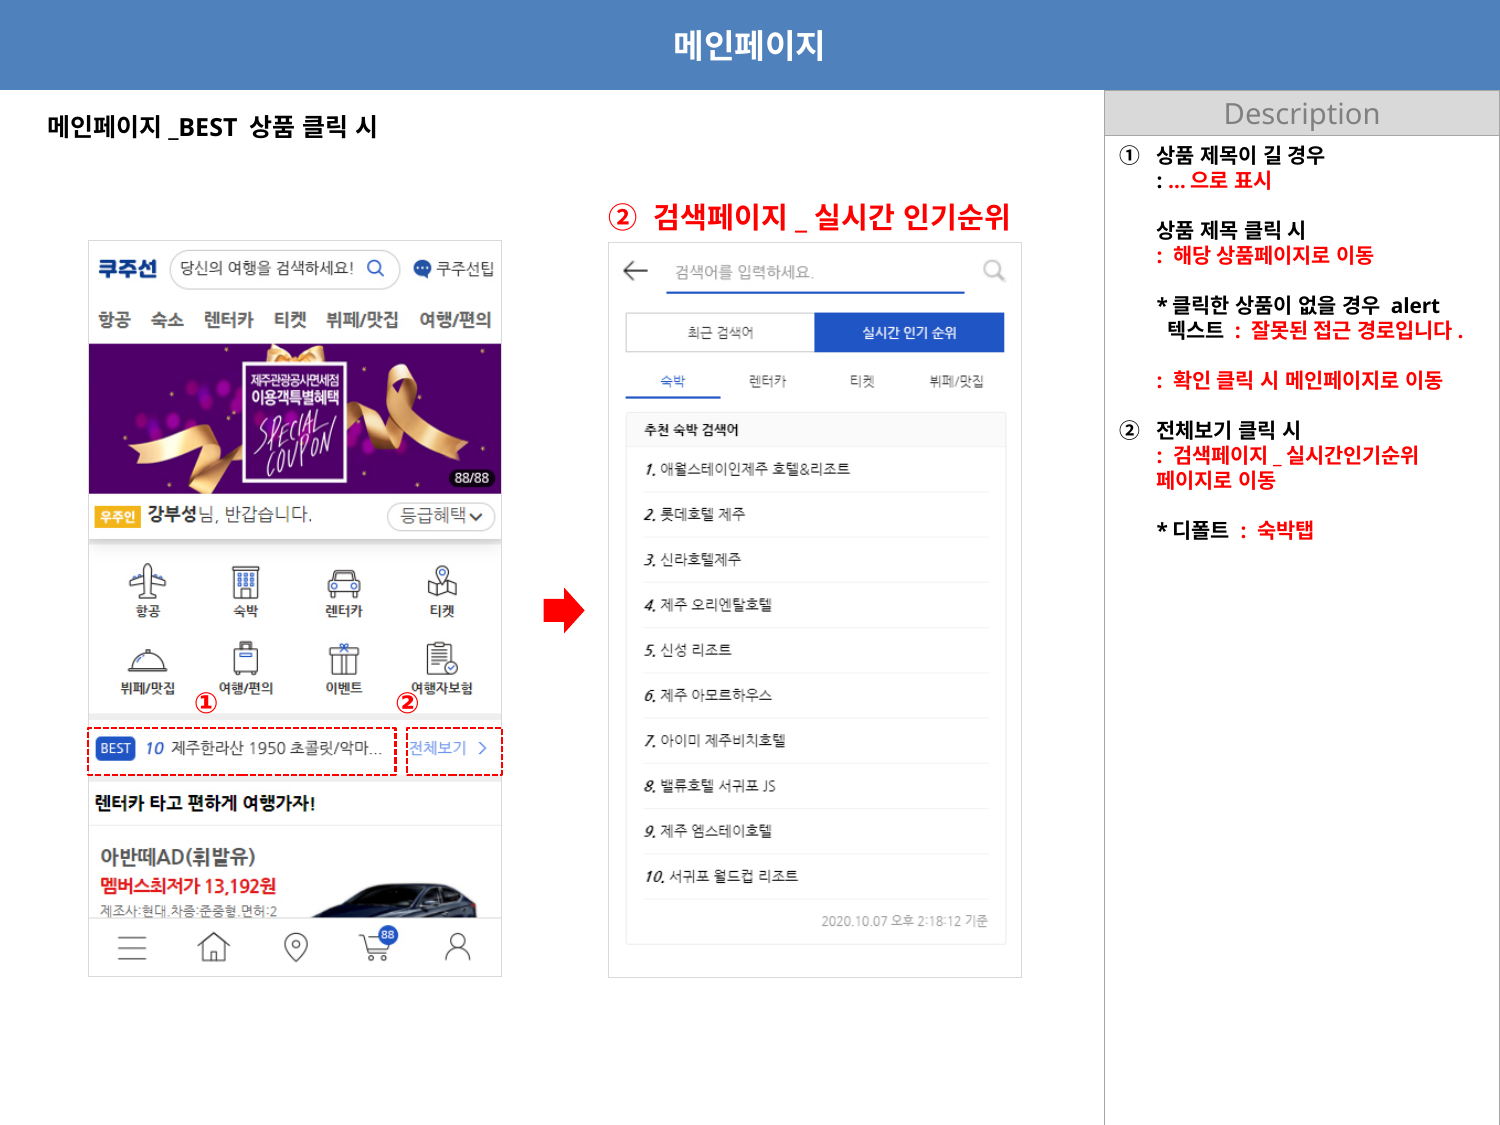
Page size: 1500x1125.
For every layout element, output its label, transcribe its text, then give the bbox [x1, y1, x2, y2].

text_box ② 검색페이지_실시간 인기순위 [594, 191, 1027, 242]
picture [88, 240, 503, 977]
text_box 메인페이지_BEST 상품 클릭 시 [32, 103, 394, 149]
text_box [541, 585, 587, 636]
text_box Description [1102, 92, 1500, 134]
text_box 메인페이지 [0, 0, 1500, 92]
picture [607, 242, 1022, 978]
text_box 상품 제목이 길 경우 : …으로 표시 상품 제목 클릭 시 : 해당 상품페이지로 이동 *클릭한 상품이 없을 경우 alert 텍스트 : 잘못된 접근 경로입니다. : 확인 클릭 시 메인페이지로 이동 전체보기 클릭 시 : 검색페이지_실시간인기순위 페이지로 이동 *디폴트 : 숙박탭 [1102, 134, 1500, 1125]
